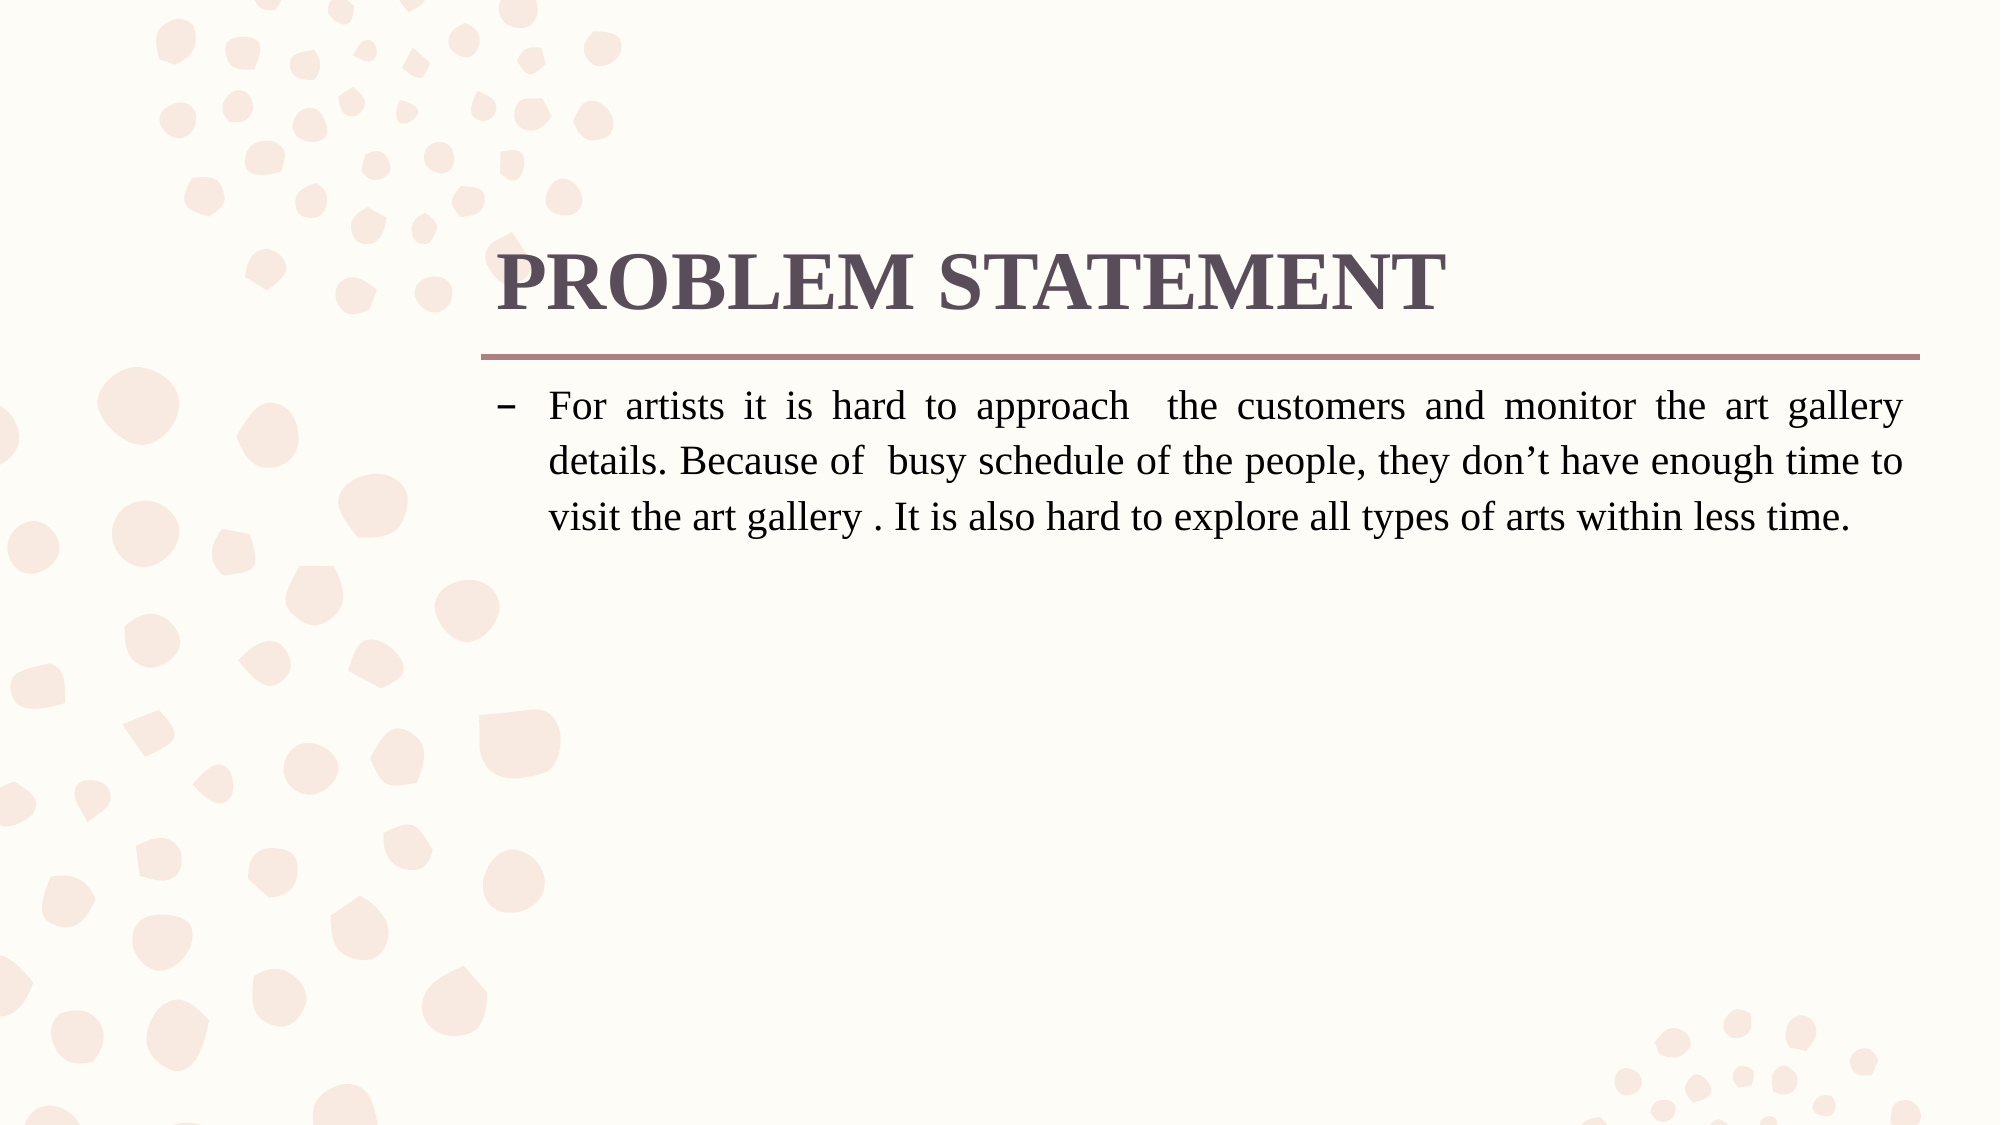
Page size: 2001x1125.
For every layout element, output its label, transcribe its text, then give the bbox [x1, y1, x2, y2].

list For artists it is hard to approach the customers and monitor the art gallery details. Because of busy schedule of the people, they don’t have enough time to visit the art gallery . It is also hard to explore all types of arts within less time. [481, 364, 1920, 964]
title PROBLEM STATEMENT [481, 222, 1941, 365]
